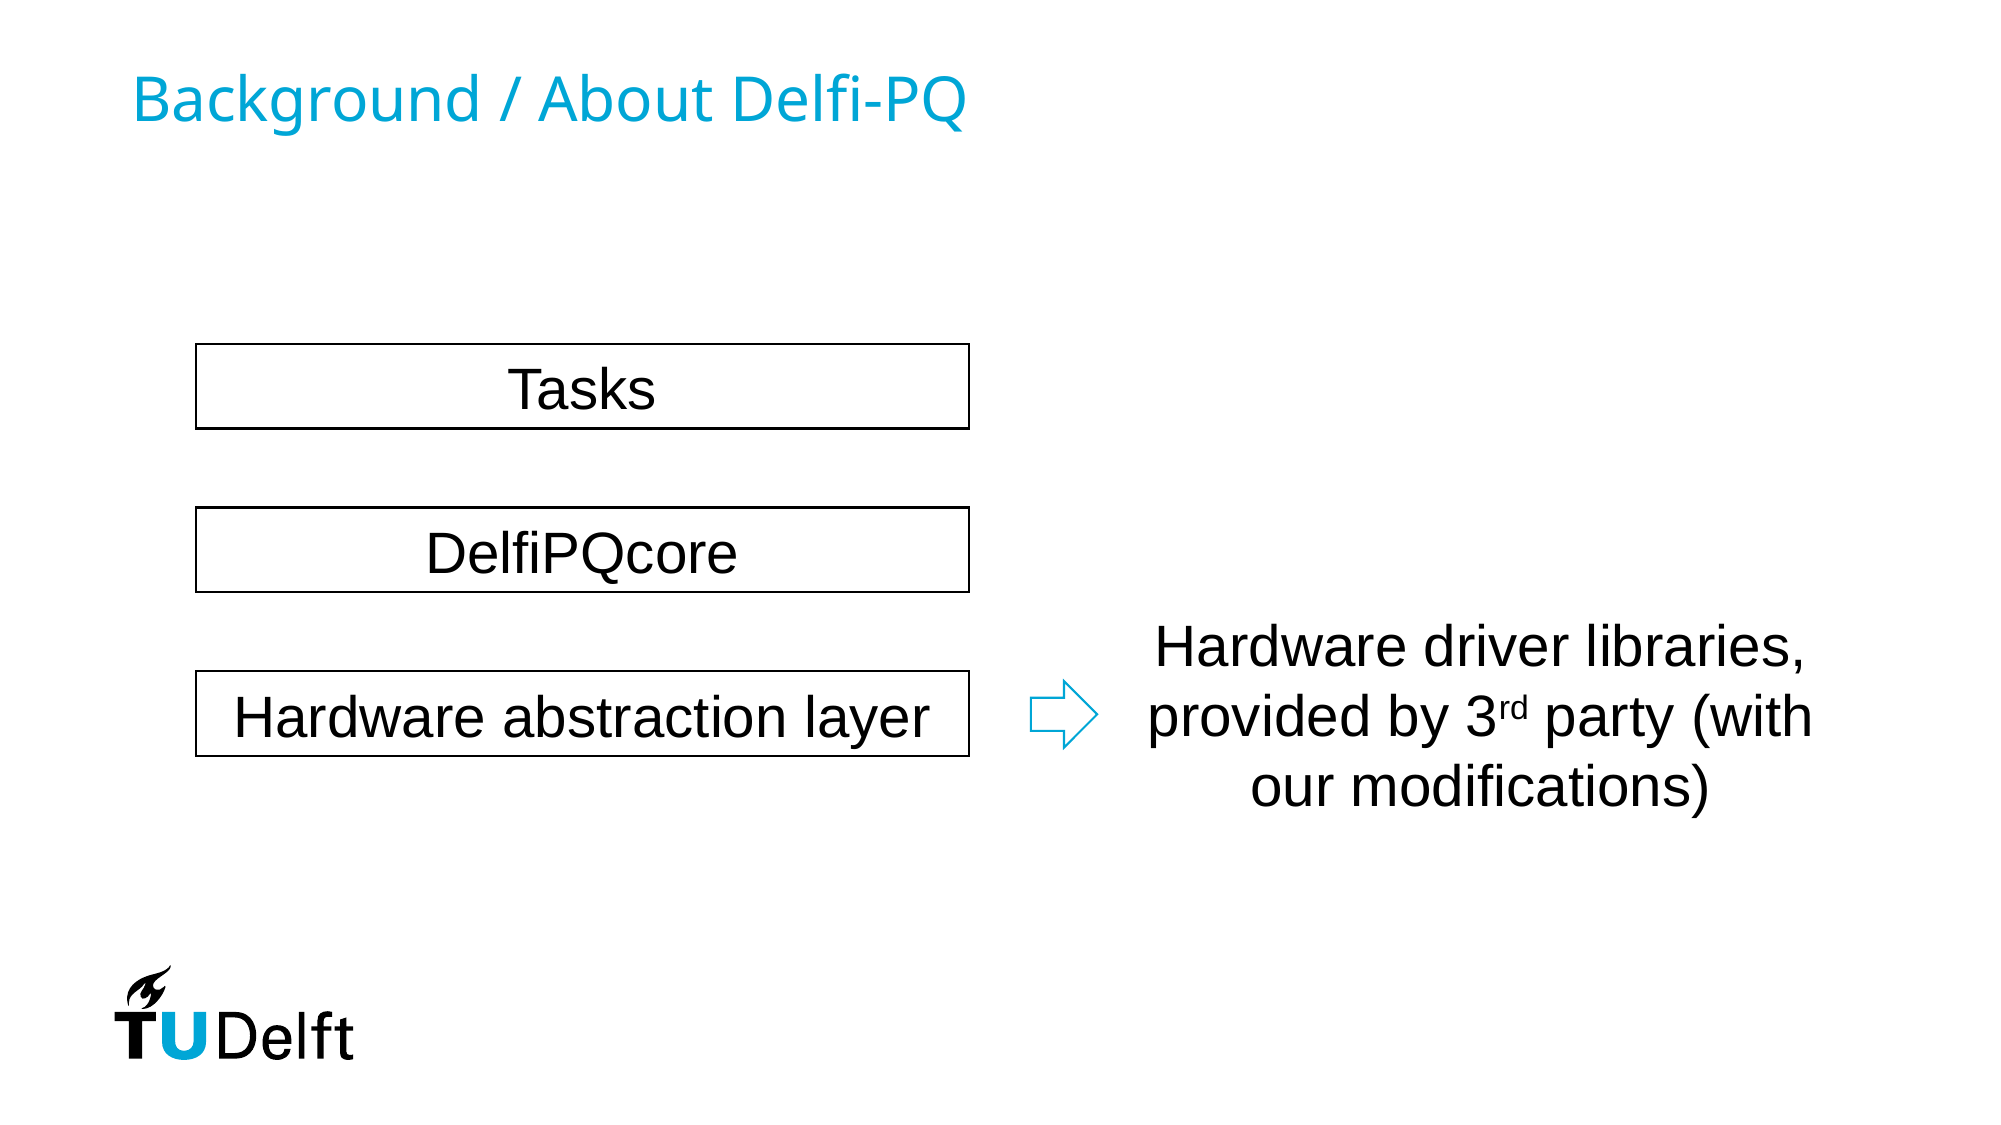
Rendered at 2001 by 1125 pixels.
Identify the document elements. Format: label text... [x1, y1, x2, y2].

text_box DelfiPQcore [195, 507, 969, 593]
text_box Hardware driver libraries, provided by 3rd party (with our modifications) [1094, 600, 1868, 826]
text_box Hardware abstraction layer [195, 671, 969, 757]
text_box Background / About Delfi-PQ [116, 60, 1884, 141]
text_box Tasks [195, 343, 969, 429]
text_box [1030, 681, 1098, 748]
